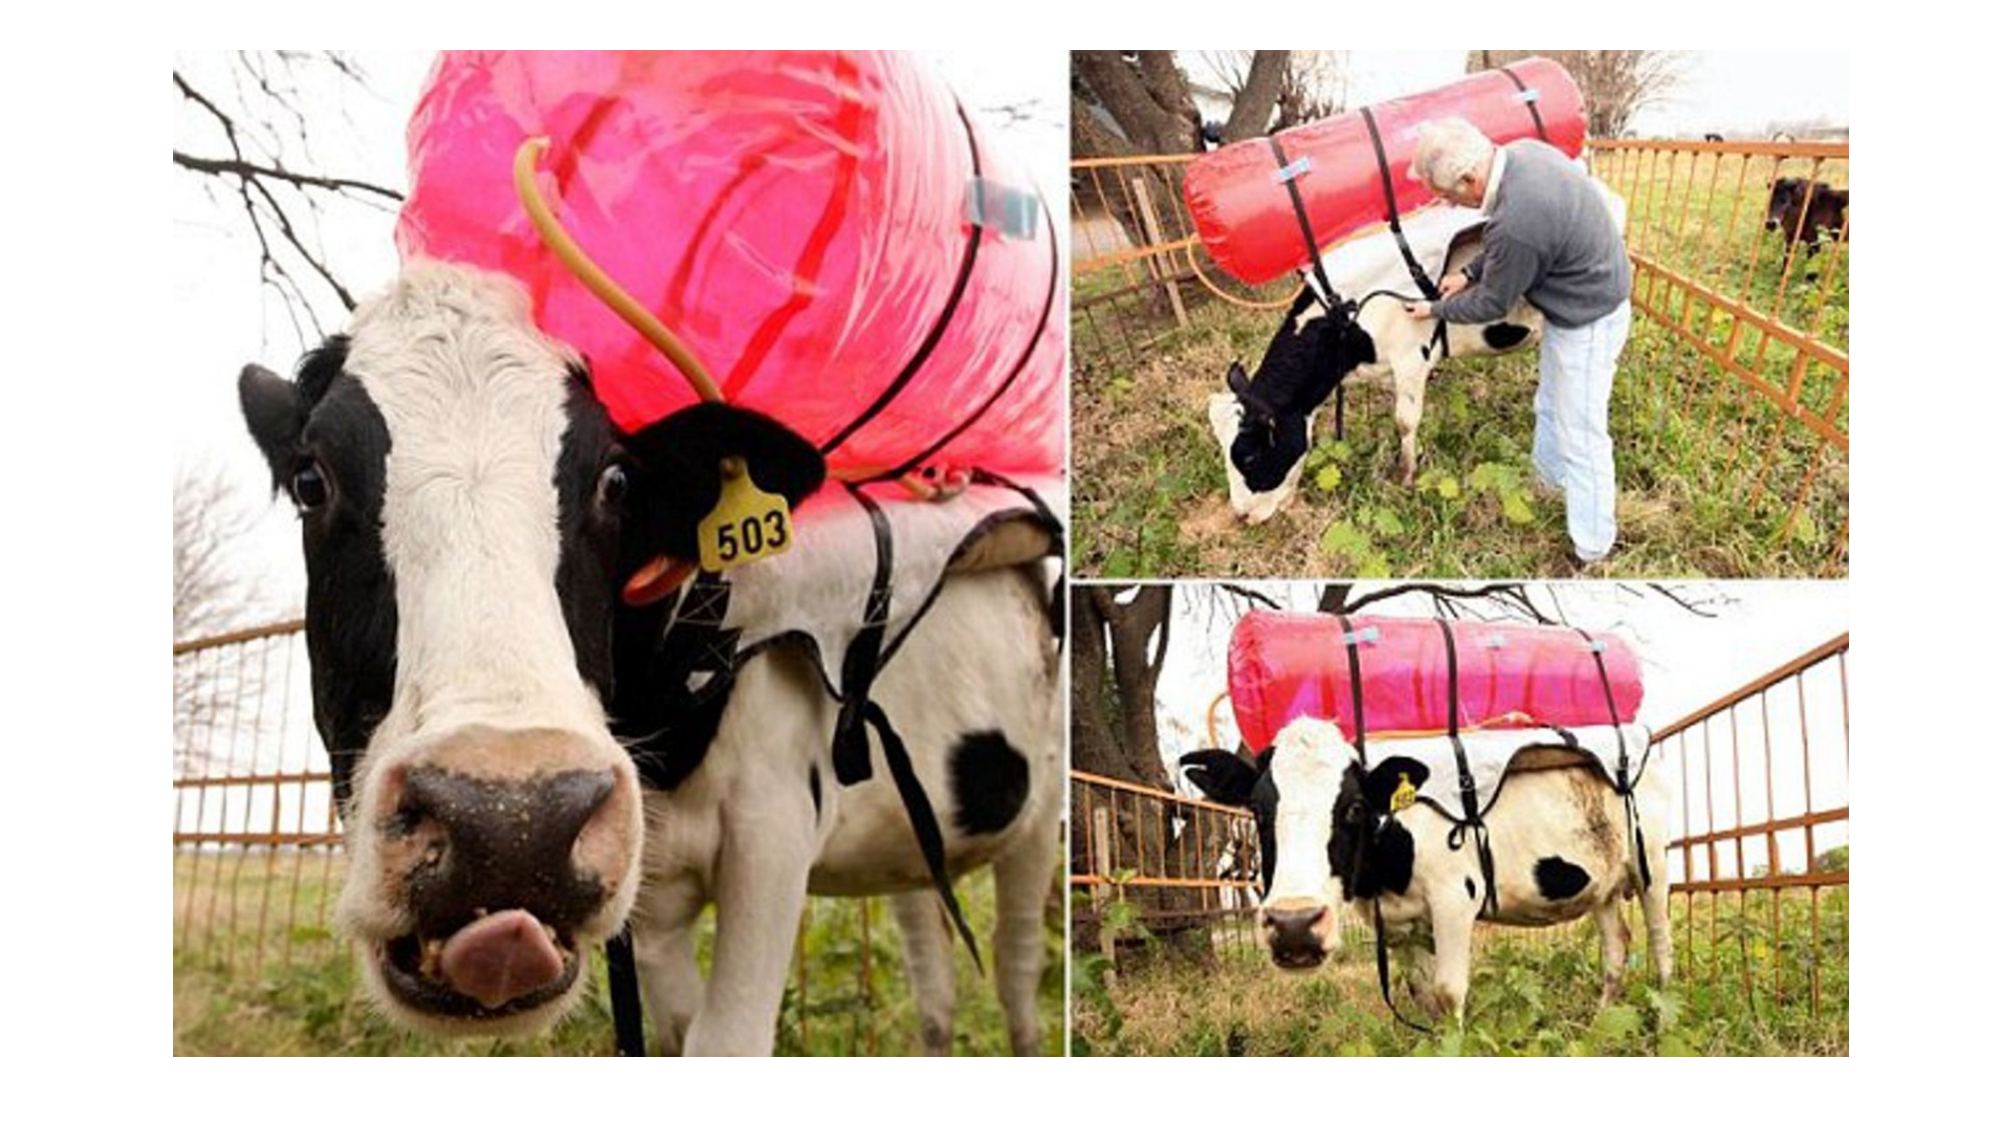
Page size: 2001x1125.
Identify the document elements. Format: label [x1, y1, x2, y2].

picture [172, 50, 1849, 1057]
